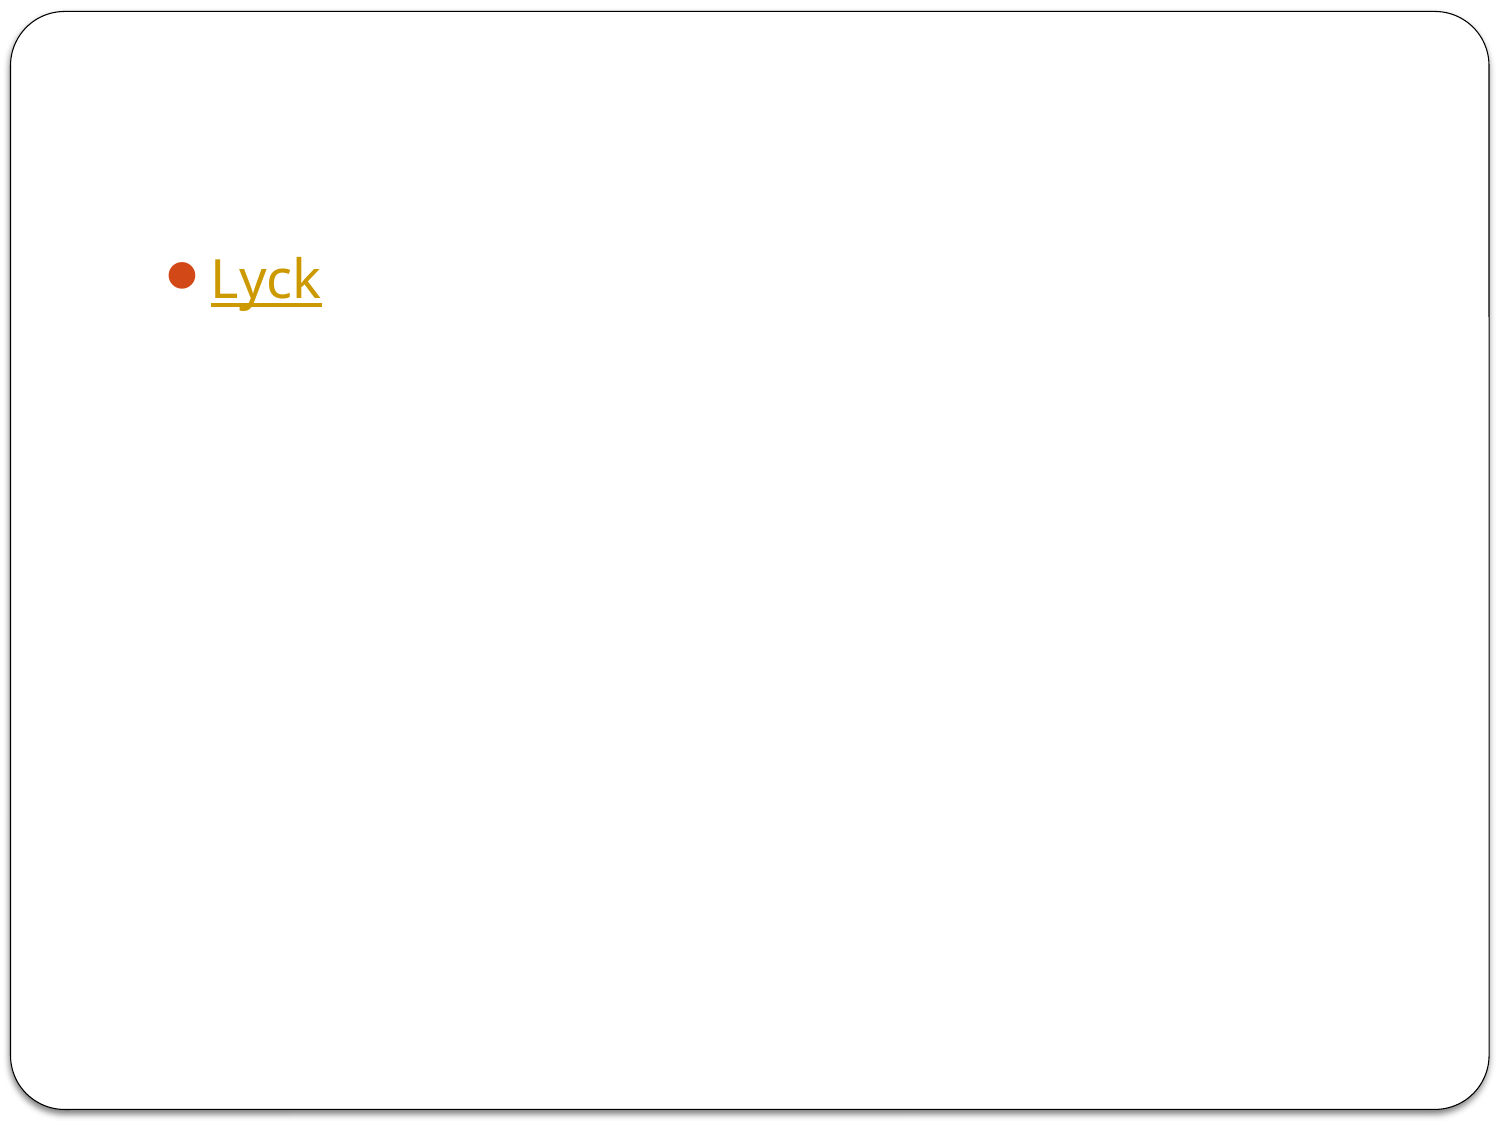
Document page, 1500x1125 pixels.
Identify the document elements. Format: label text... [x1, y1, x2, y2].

list Lyck [150, 237, 1425, 988]
